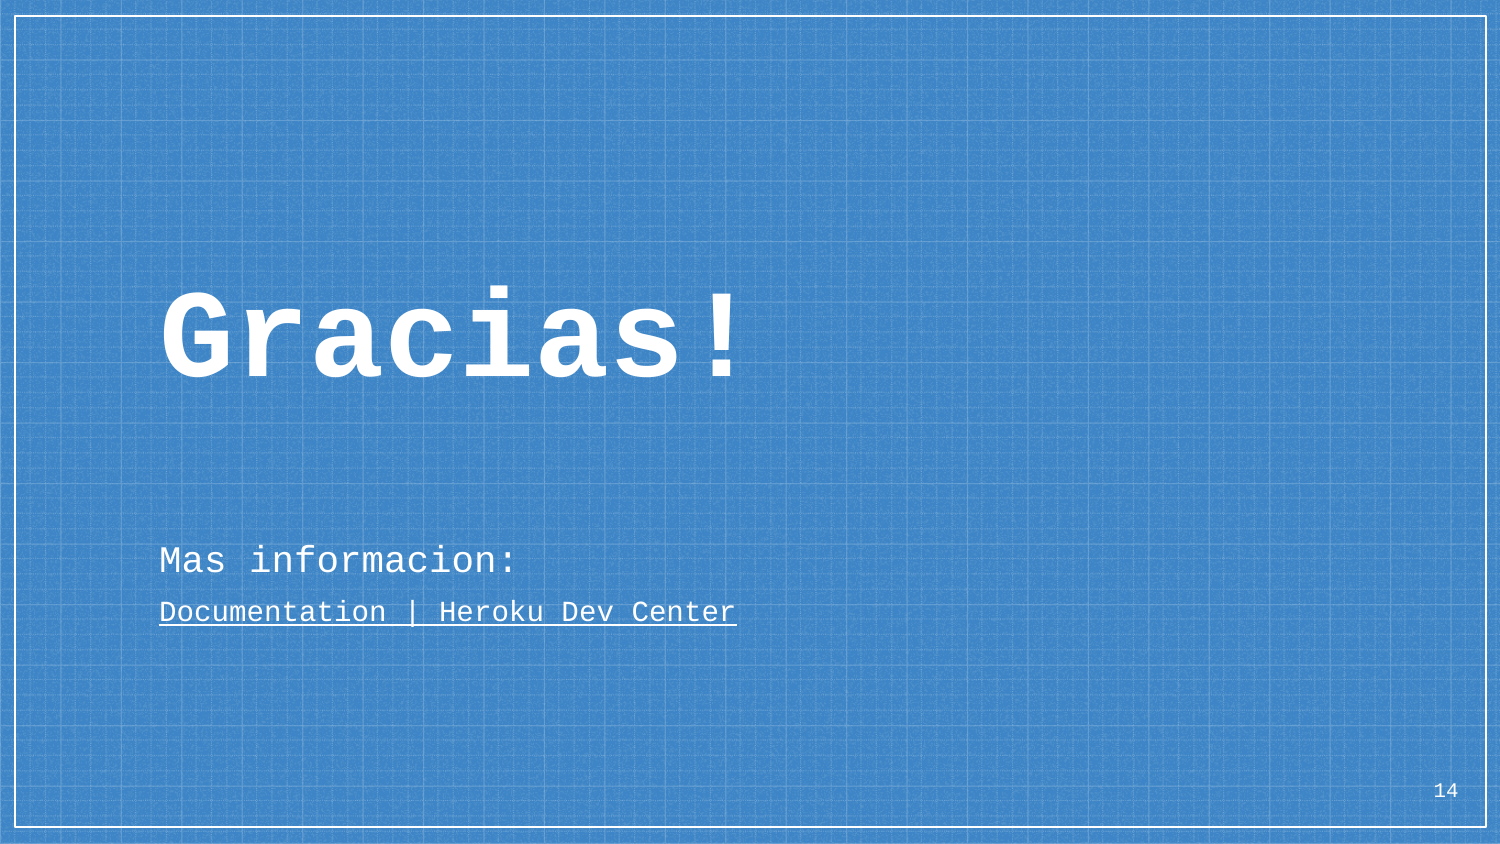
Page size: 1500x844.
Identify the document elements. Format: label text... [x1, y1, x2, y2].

picture [0, 0, 1500, 844]
title Gracias! [144, 236, 1420, 427]
slide_number 14 [1398, 761, 1474, 810]
list Mas informacion: Documentation | Heroku Dev Center [144, 519, 1381, 666]
